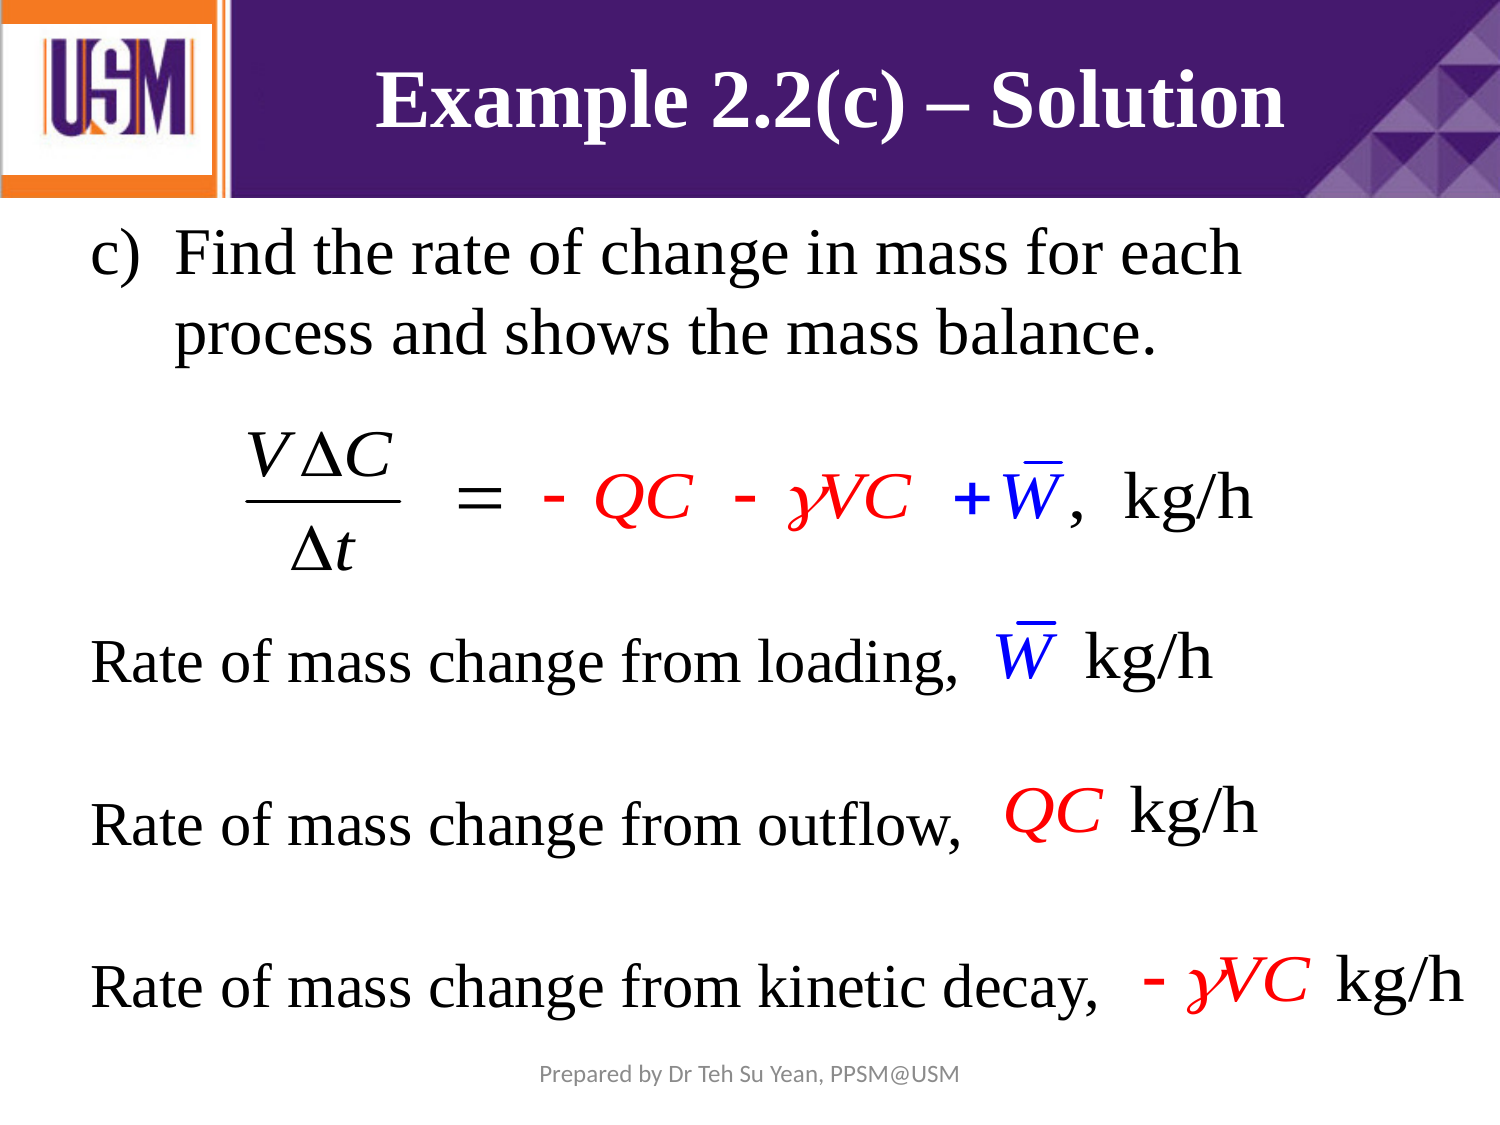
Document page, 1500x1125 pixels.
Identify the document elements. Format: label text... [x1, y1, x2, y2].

footer Prepared by Dr Teh Su Yean, PPSM@USM [512, 1042, 988, 1103]
text_box Rate of mass change from kinetic decay, [75, 937, 1450, 1075]
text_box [1130, 940, 1479, 1030]
text_box Rate of mass change from outflow, [75, 774, 1450, 900]
picture [0, 0, 1500, 198]
text_box Rate of mass change from loading, [75, 612, 1450, 738]
list Find the rate of change in mass for each process and shows the mass balance. [75, 207, 1450, 438]
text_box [234, 412, 1270, 585]
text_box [993, 771, 1274, 861]
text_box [987, 605, 1232, 707]
